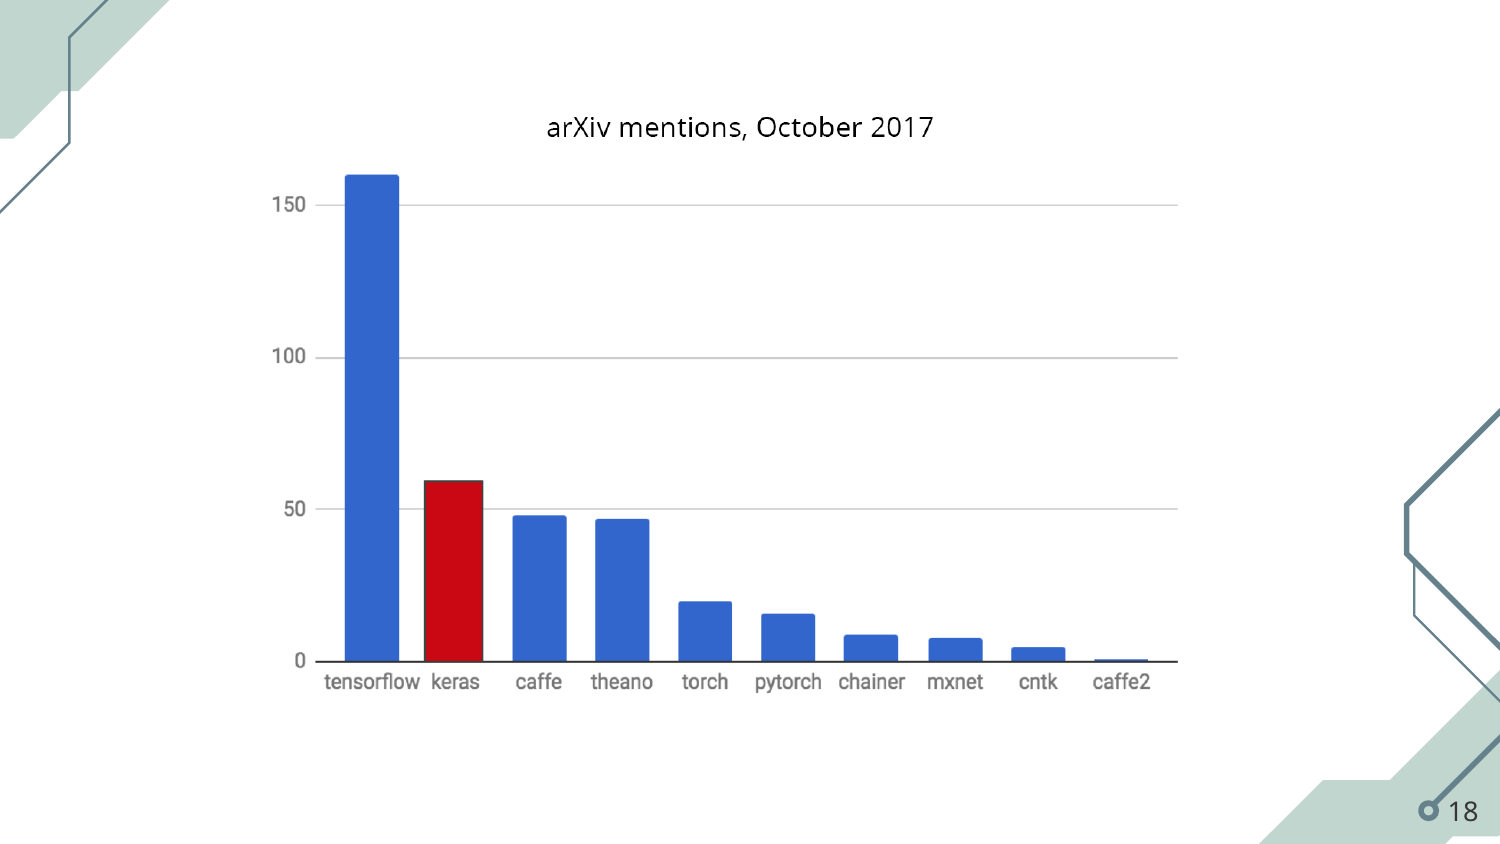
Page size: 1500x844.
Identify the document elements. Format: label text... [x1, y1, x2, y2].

slide_number ‹#› [1403, 779, 1494, 844]
picture [250, 85, 1201, 706]
